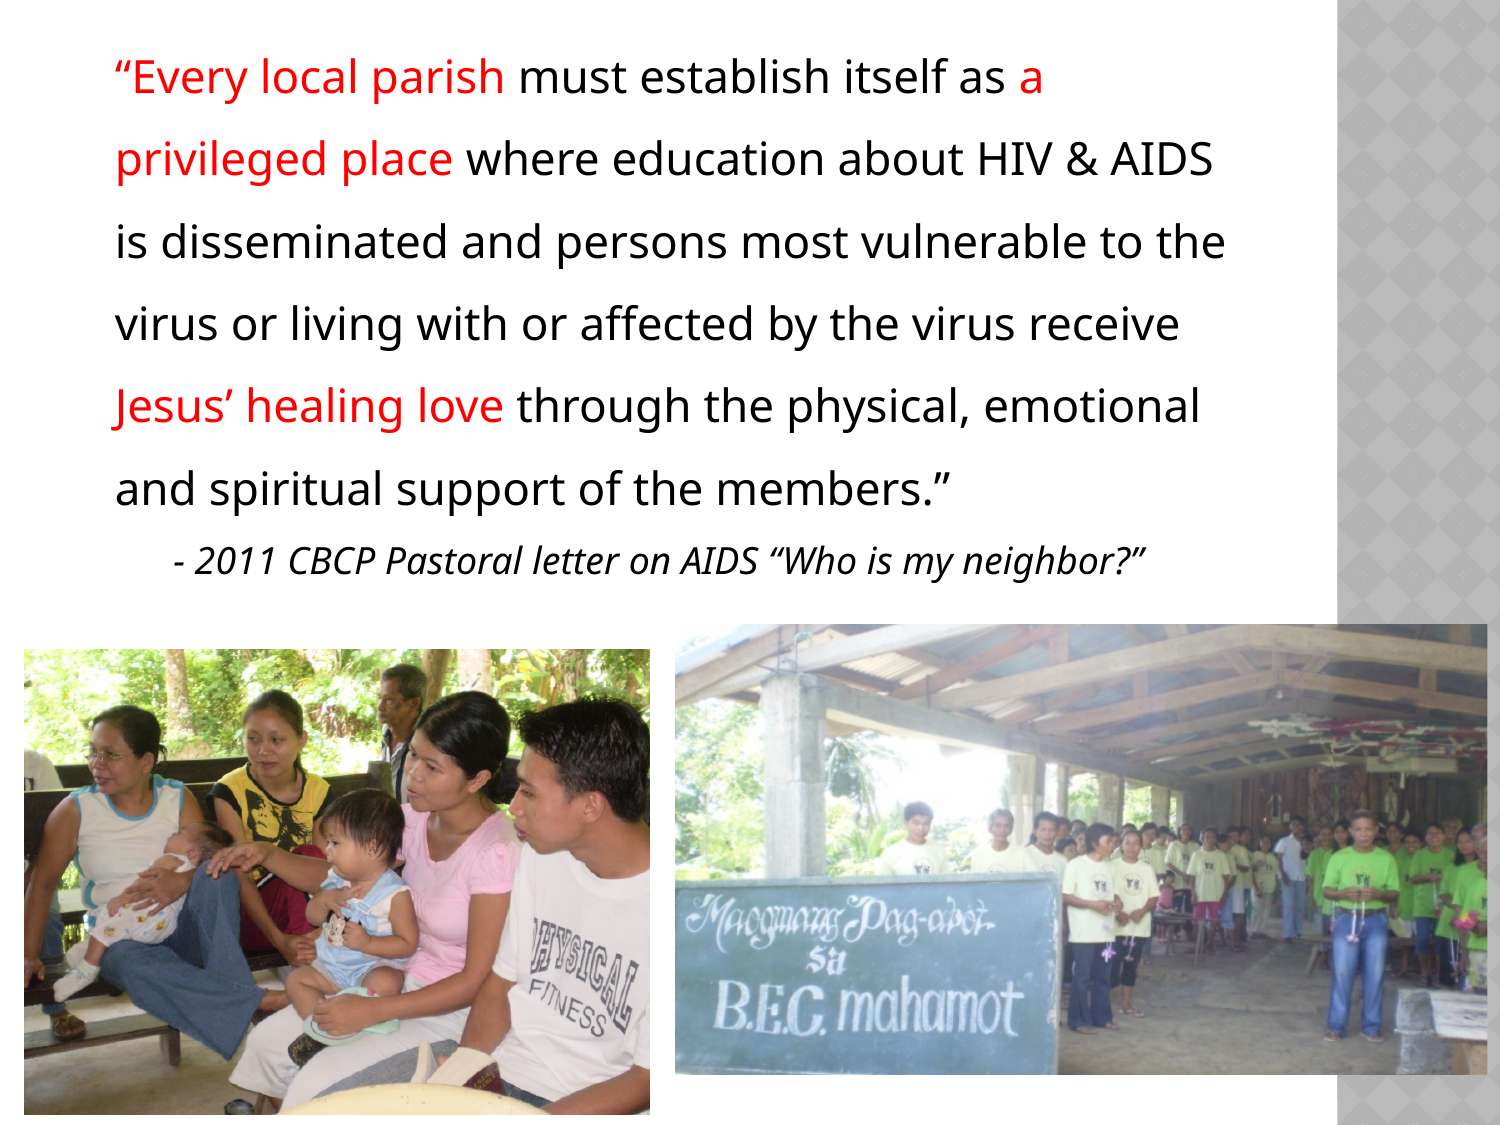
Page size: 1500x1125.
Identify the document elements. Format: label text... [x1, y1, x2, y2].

text_box “Every local parish must establish itself as a privileged place where education about HIV & AIDS is disseminated and persons most vulnerable to the virus or living with or affected by the virus receive Jesus’ healing love through the physical, emotional and spiritual support of the members.” - 2011 CBCP Pastoral letter on AIDS “Who is my neighbor?” [99, 12, 1263, 590]
picture [674, 624, 1488, 1076]
picture [24, 649, 651, 1115]
